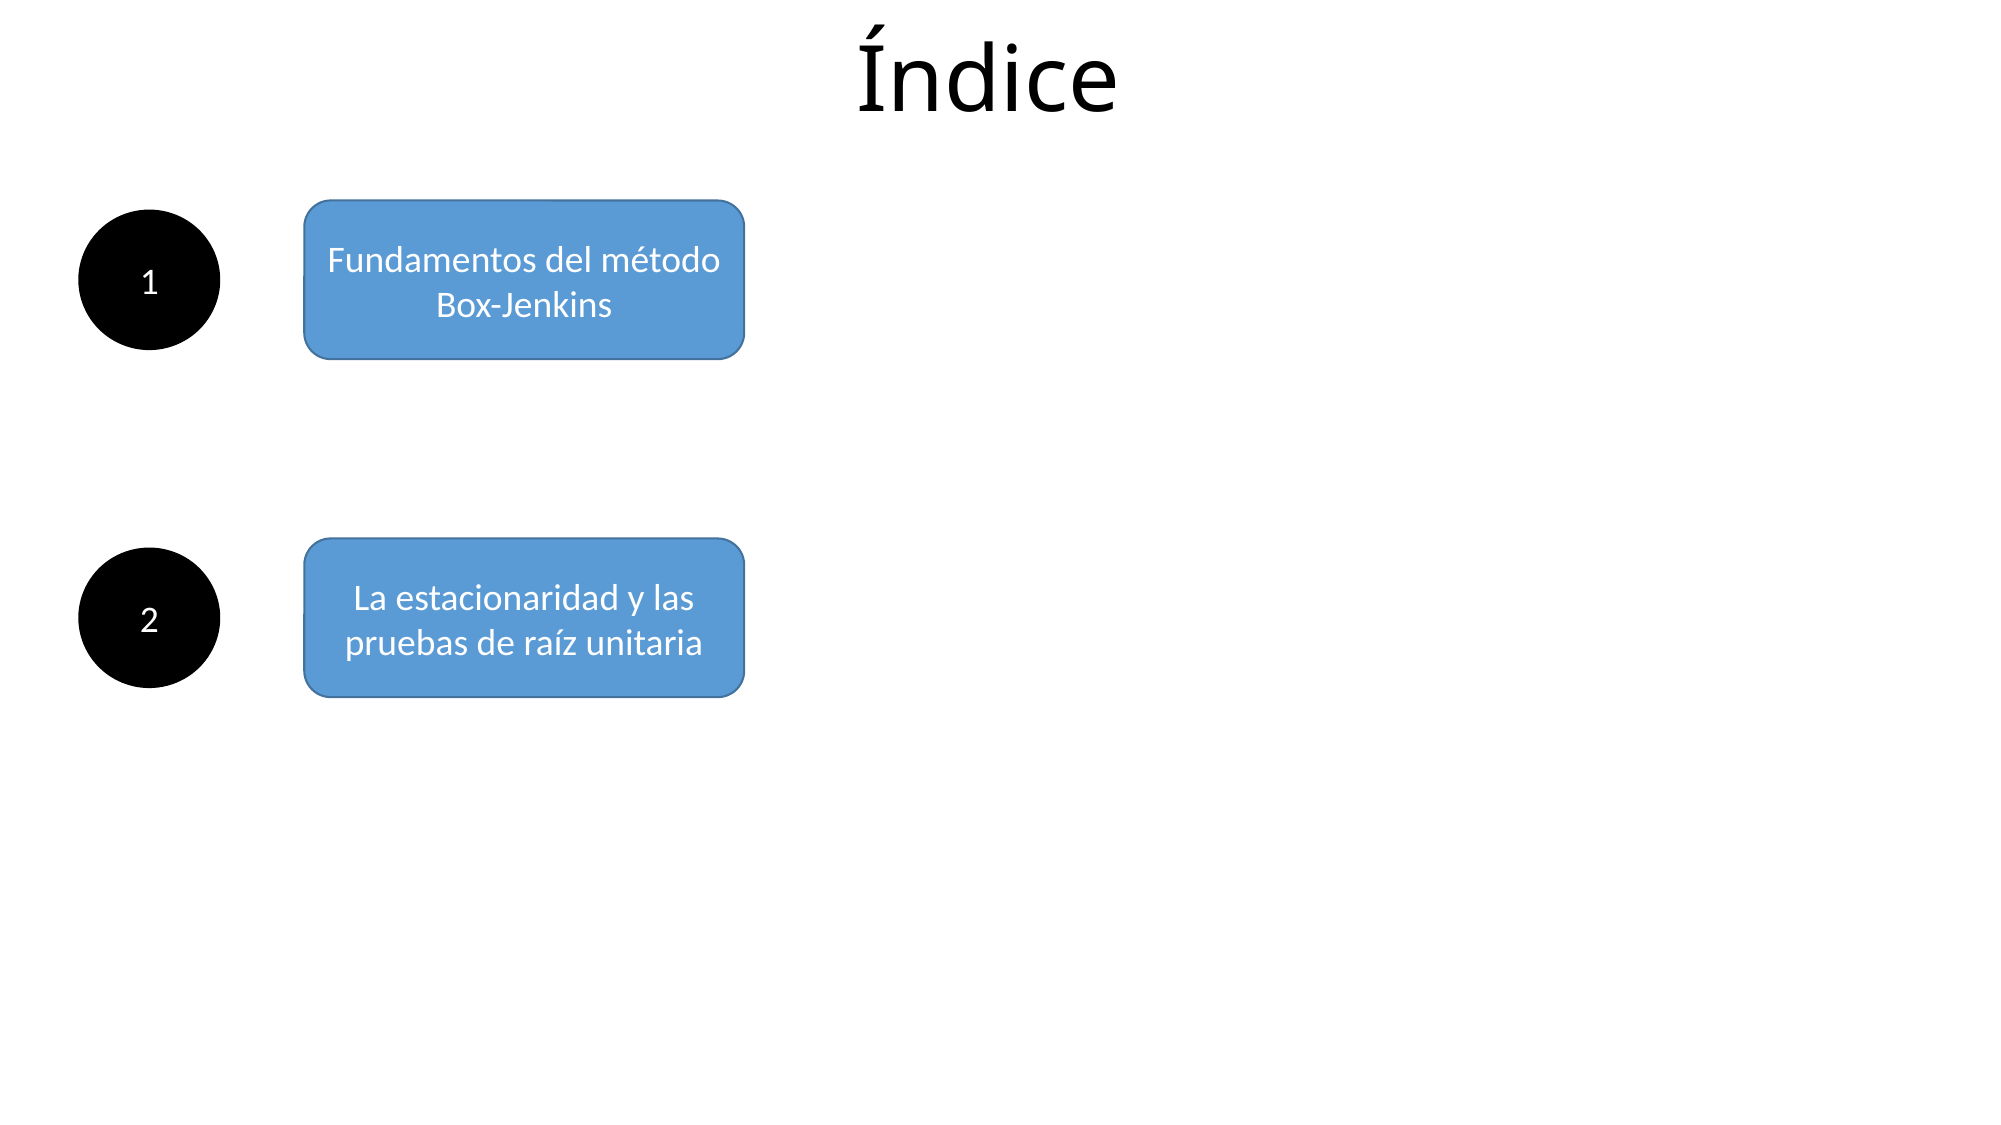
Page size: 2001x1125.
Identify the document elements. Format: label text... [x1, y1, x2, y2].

title Índice [125, 5, 1851, 159]
text_box La estacionaridad y las pruebas de raíz unitaria [303, 537, 746, 699]
text_box Fundamentos del método Box-Jenkins [303, 199, 746, 361]
text_box 1 [78, 209, 221, 351]
text_box 2 [78, 547, 221, 689]
